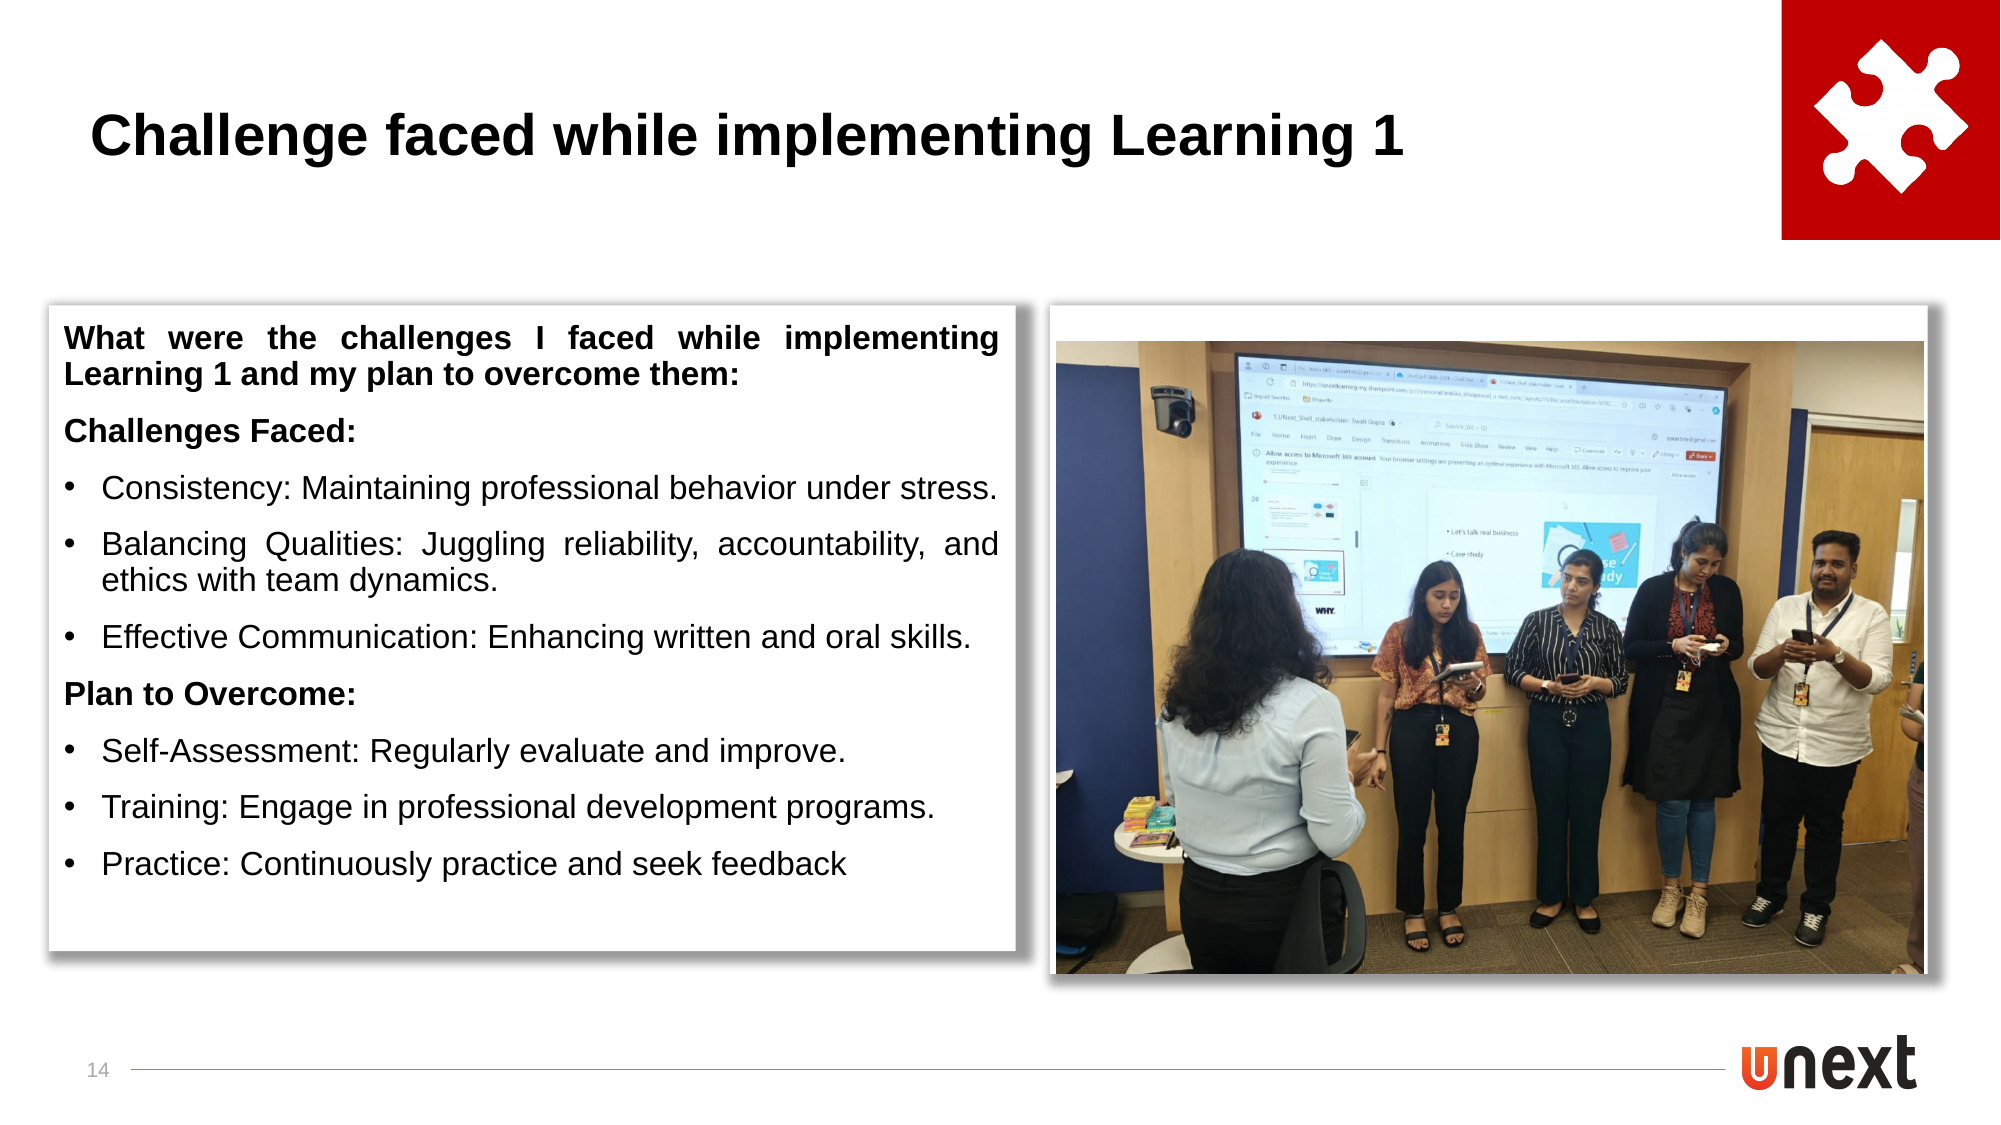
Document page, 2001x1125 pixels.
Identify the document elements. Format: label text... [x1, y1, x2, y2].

picture [1742, 1035, 1917, 1090]
text_box [1781, 0, 2000, 241]
title Challenge faced while implementing Learning 1 [76, 78, 1798, 196]
picture [1056, 341, 1924, 974]
slide_number 14 [48, 1047, 110, 1091]
picture [1798, 27, 1984, 213]
text_box [1050, 305, 1928, 974]
text_box What were the challenges I faced while implementing Learning 1 and my plan to overcome them: Challenges Faced: Consistency: Maintaining professional behavior under stress. Balancing Qualities: Juggling reliability, accountability, and ethics with team dynamics. Effective Communication: Enhancing written and oral skills. Plan to Overcome: Self-Assessment: Regularly evaluate and improve. Training: Engage in professional development programs. Practice: Continuously practice and seek feedback [48, 305, 1016, 952]
